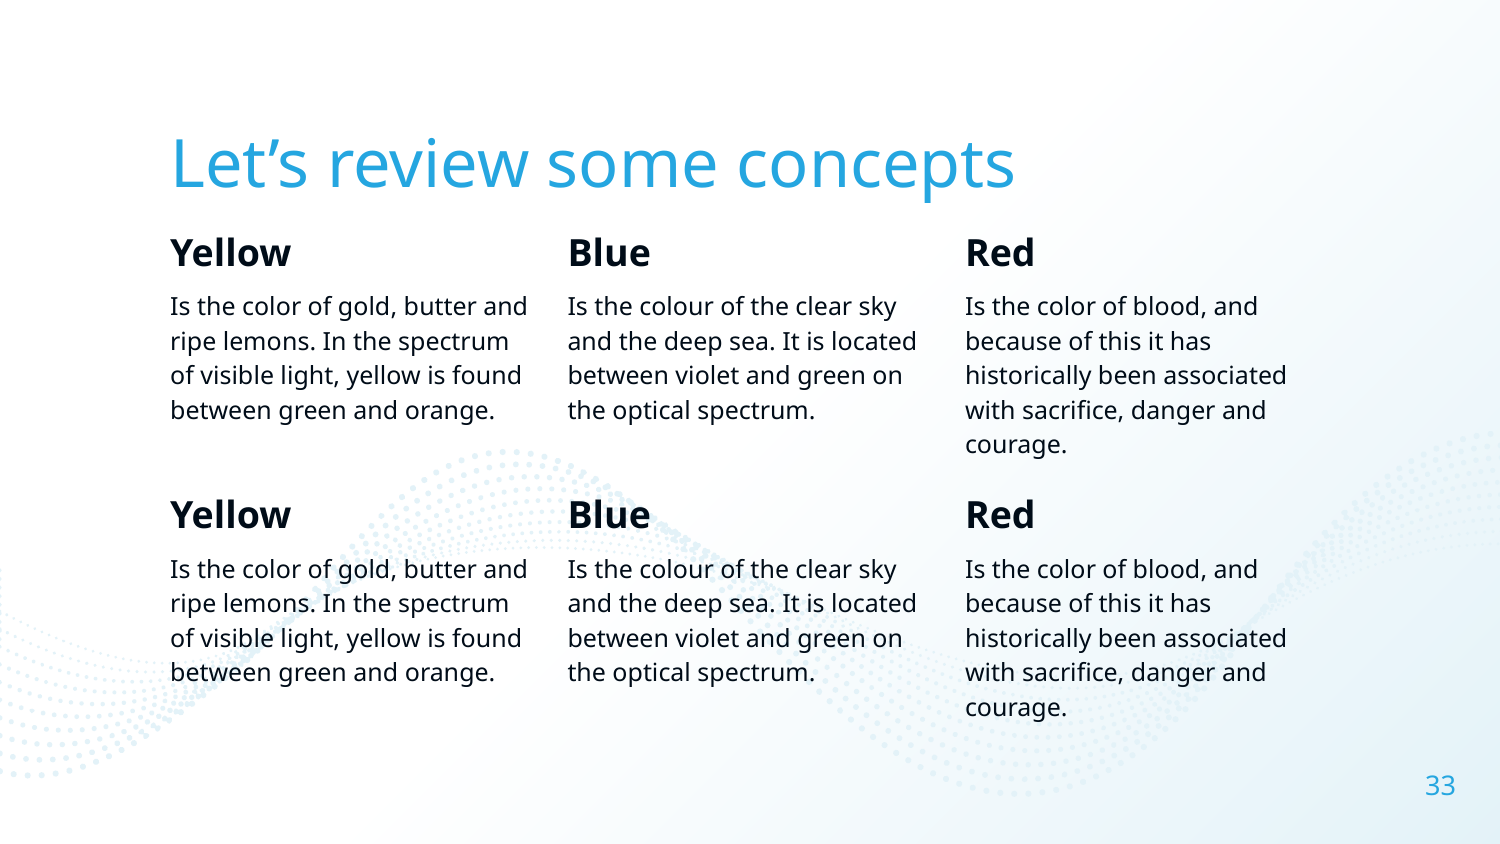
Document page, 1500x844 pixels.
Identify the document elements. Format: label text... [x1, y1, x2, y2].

slide_number ‹#› [1366, 754, 1457, 819]
list Blue Is the colour of the clear sky and the deep sea. It is located between violet and green on the optical spectrum. [567, 484, 928, 742]
list Yellow Is the color of gold, butter and ripe lemons. In the spectrum of visible light, yellow is found between green and orange. [170, 222, 530, 479]
list Red Is the color of blood, and because of this it has historically been associated with sacrifice, danger and courage. [964, 222, 1325, 479]
title Let’s review some concepts [170, 137, 1330, 203]
list Yellow Is the color of gold, butter and ripe lemons. In the spectrum of visible light, yellow is found between green and orange. [170, 484, 530, 742]
list Red Is the color of blood, and because of this it has historically been associated with sacrifice, danger and courage. [964, 484, 1325, 742]
list Blue Is the colour of the clear sky and the deep sea. It is located between violet and green on the optical spectrum. [567, 222, 928, 479]
